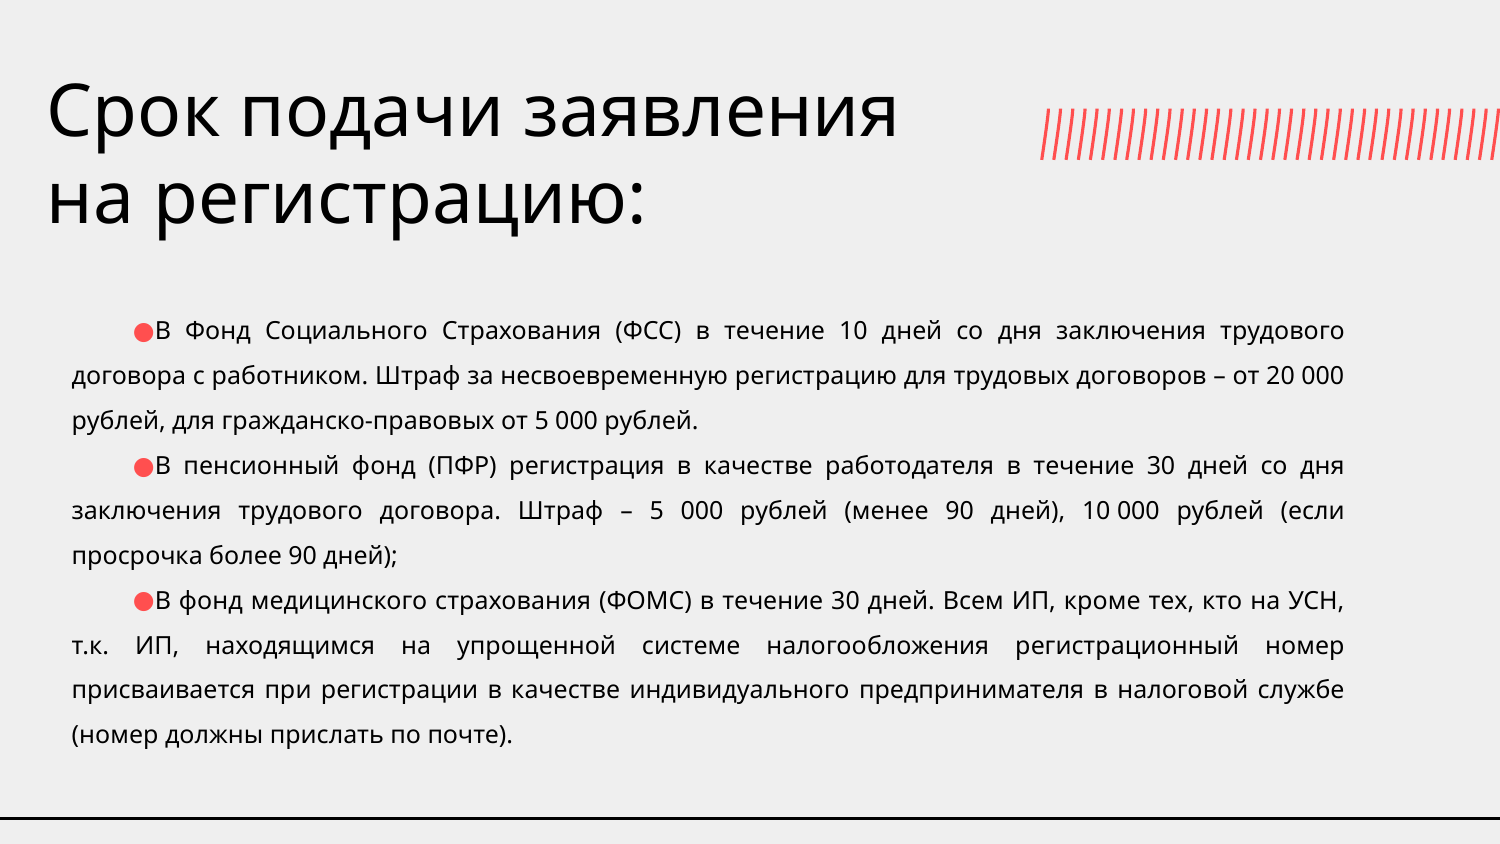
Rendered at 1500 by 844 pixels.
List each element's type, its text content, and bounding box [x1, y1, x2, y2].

subtitle В Фонд Социального Страхования (ФСС) в течение 10 дней со дня заключения трудового договора с работником. Штраф за несвоевременную регистрацию для трудовых договоров – от 20 000 рублей, для гражданско-правовых от 5 000 рублей. В пенсионный фонд (ПФР) регистрация в качестве работодателя в течение 30 дней со дня заключения трудового договора. Штраф – 5 000 рублей (менее 90 дней), 10 000 рублей (если просрочка более 90 дней); В фонд медицинского страхования (ФОМС) в течение 30 дней. Всем ИП, кроме тех, кто на УСН, т.к. ИП, находящимся на упрощенной системе налогообложения регистрационный номер присваивается при регистрации в качестве индивидуального предпринимателя в налоговой службе (номер должны прислать по почте). [56, 285, 1362, 792]
title Срок подачи заявления на регистрацию: [31, 48, 994, 274]
